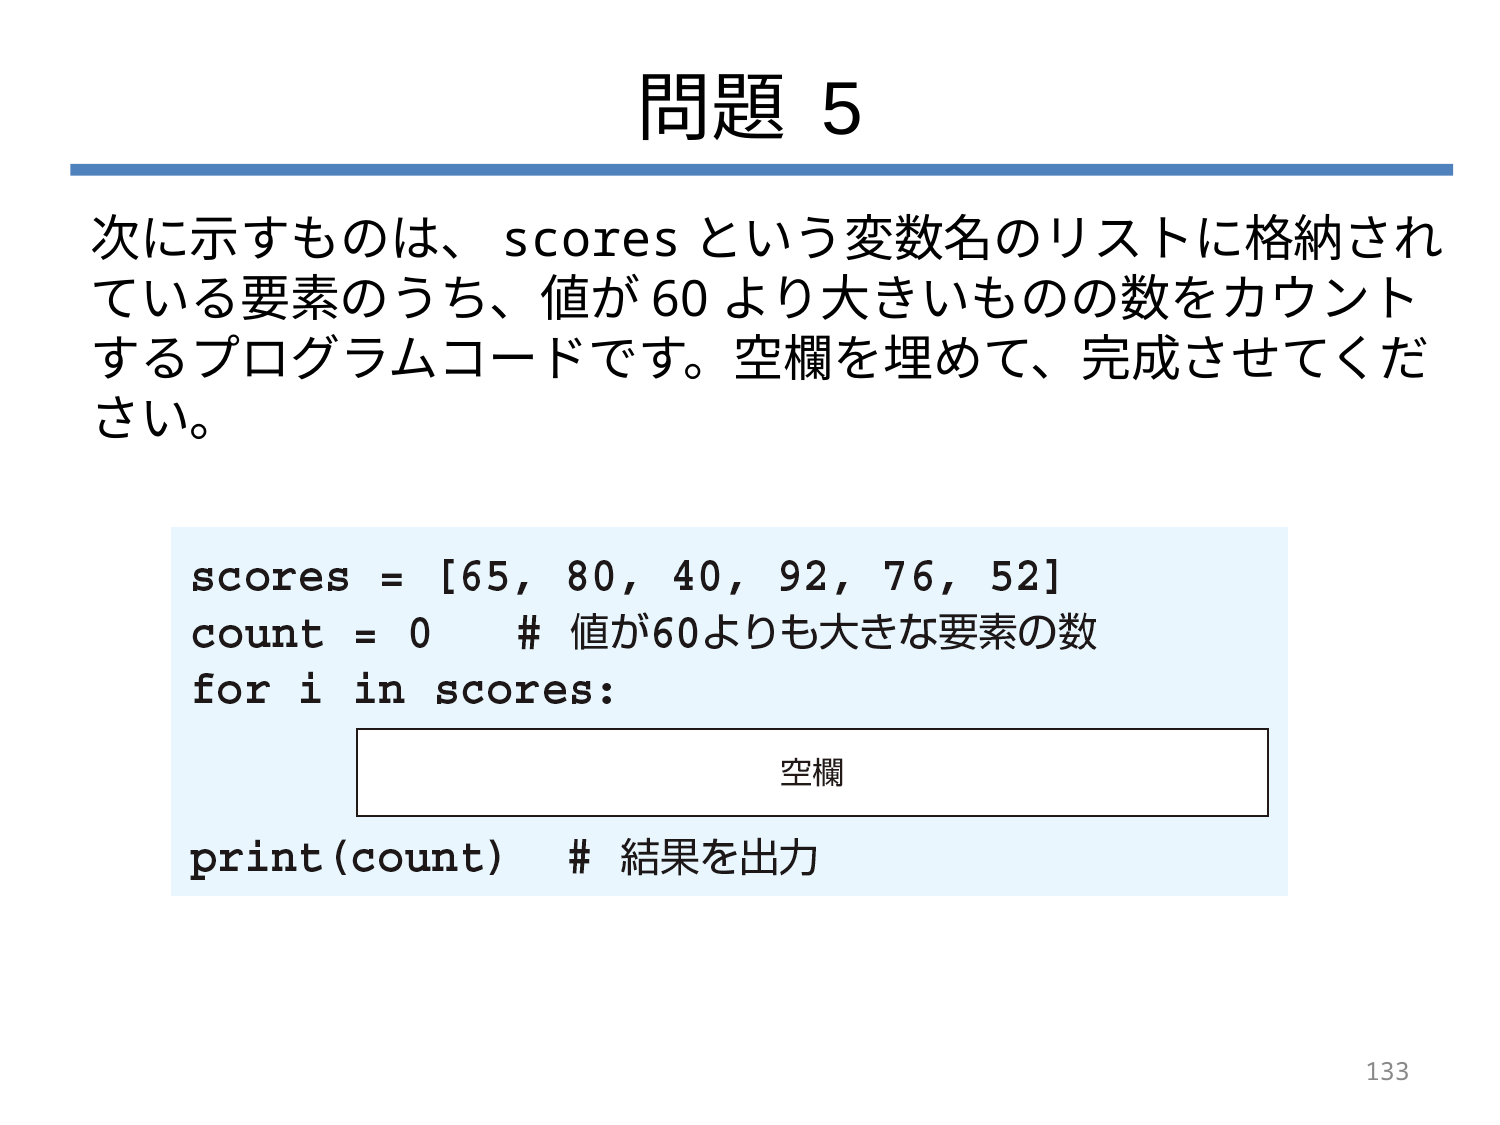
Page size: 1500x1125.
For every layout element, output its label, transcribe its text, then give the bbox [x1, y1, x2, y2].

list 次に示すものは、scoresという変数名のリストに格納されている要素のうち、値が60より大きいものの数をカウントするプログラムコードです。空欄を埋めて、完成させてください。 [75, 199, 1459, 1020]
title 問題 5 [75, 45, 1425, 164]
slide_number 133 [1074, 1042, 1425, 1103]
picture [170, 526, 1288, 896]
